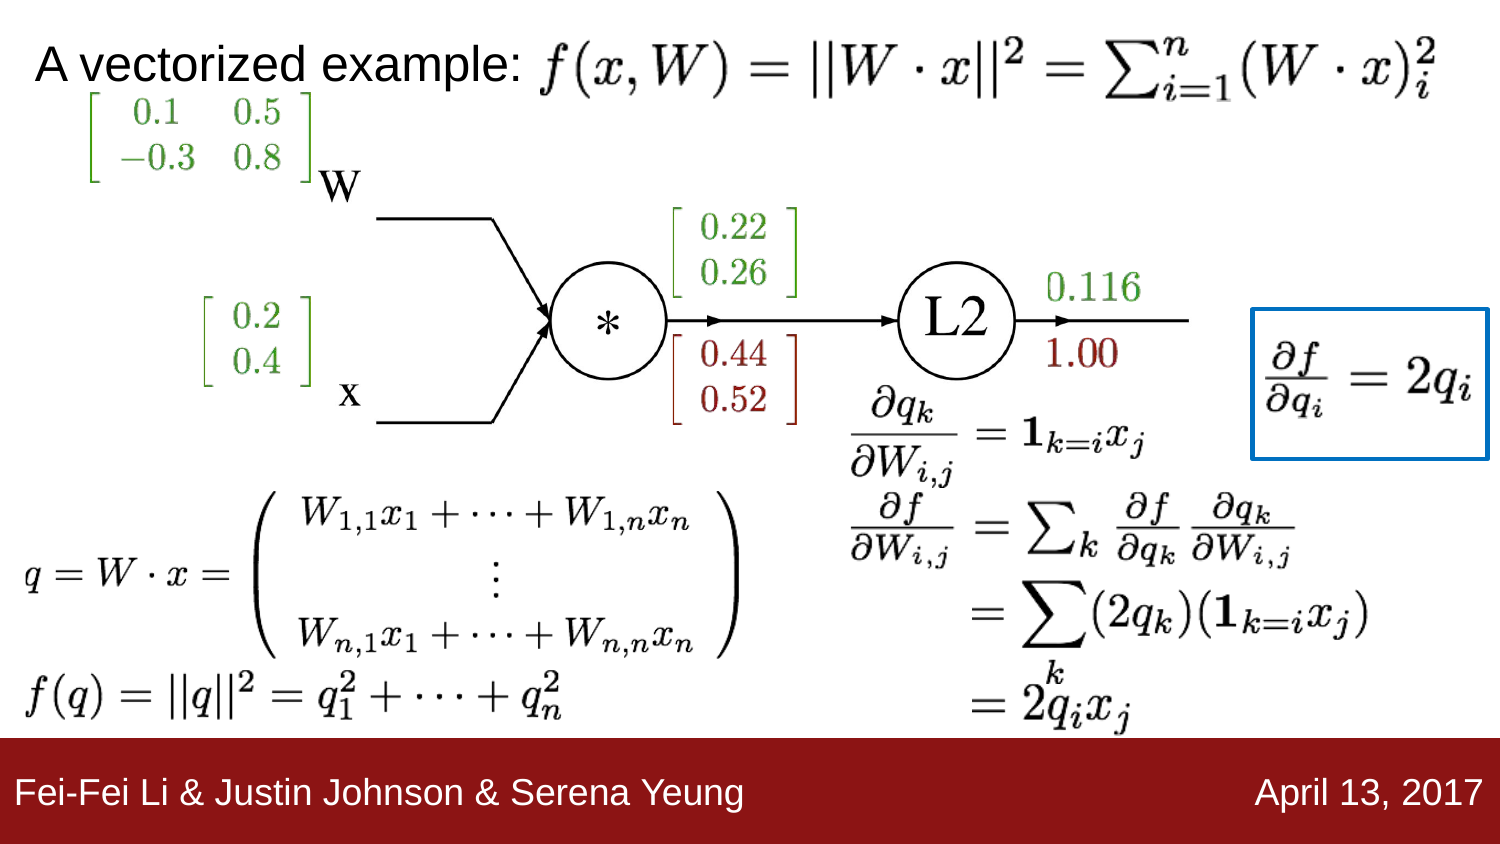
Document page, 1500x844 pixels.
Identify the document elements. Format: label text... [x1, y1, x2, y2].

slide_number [1252, 769, 1488, 844]
text_box [1047, 271, 1142, 302]
text_box [25, 491, 740, 660]
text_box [1252, 309, 1488, 460]
text_box [25, 669, 562, 721]
title A vectorized example: [32, 29, 529, 173]
text_box [672, 206, 798, 298]
footer Fei-Fei Li & Justin Johnson & Serena Yeung [11, 769, 753, 844]
text_box [203, 295, 312, 387]
text_box [972, 580, 1369, 684]
text_box [1047, 337, 1119, 368]
text_box [850, 491, 1296, 570]
text_box [850, 384, 1145, 488]
text_box [540, 35, 1436, 102]
text_box [672, 334, 798, 425]
text_box [89, 92, 312, 183]
text_box [972, 683, 1131, 736]
text_box [317, 169, 1192, 427]
